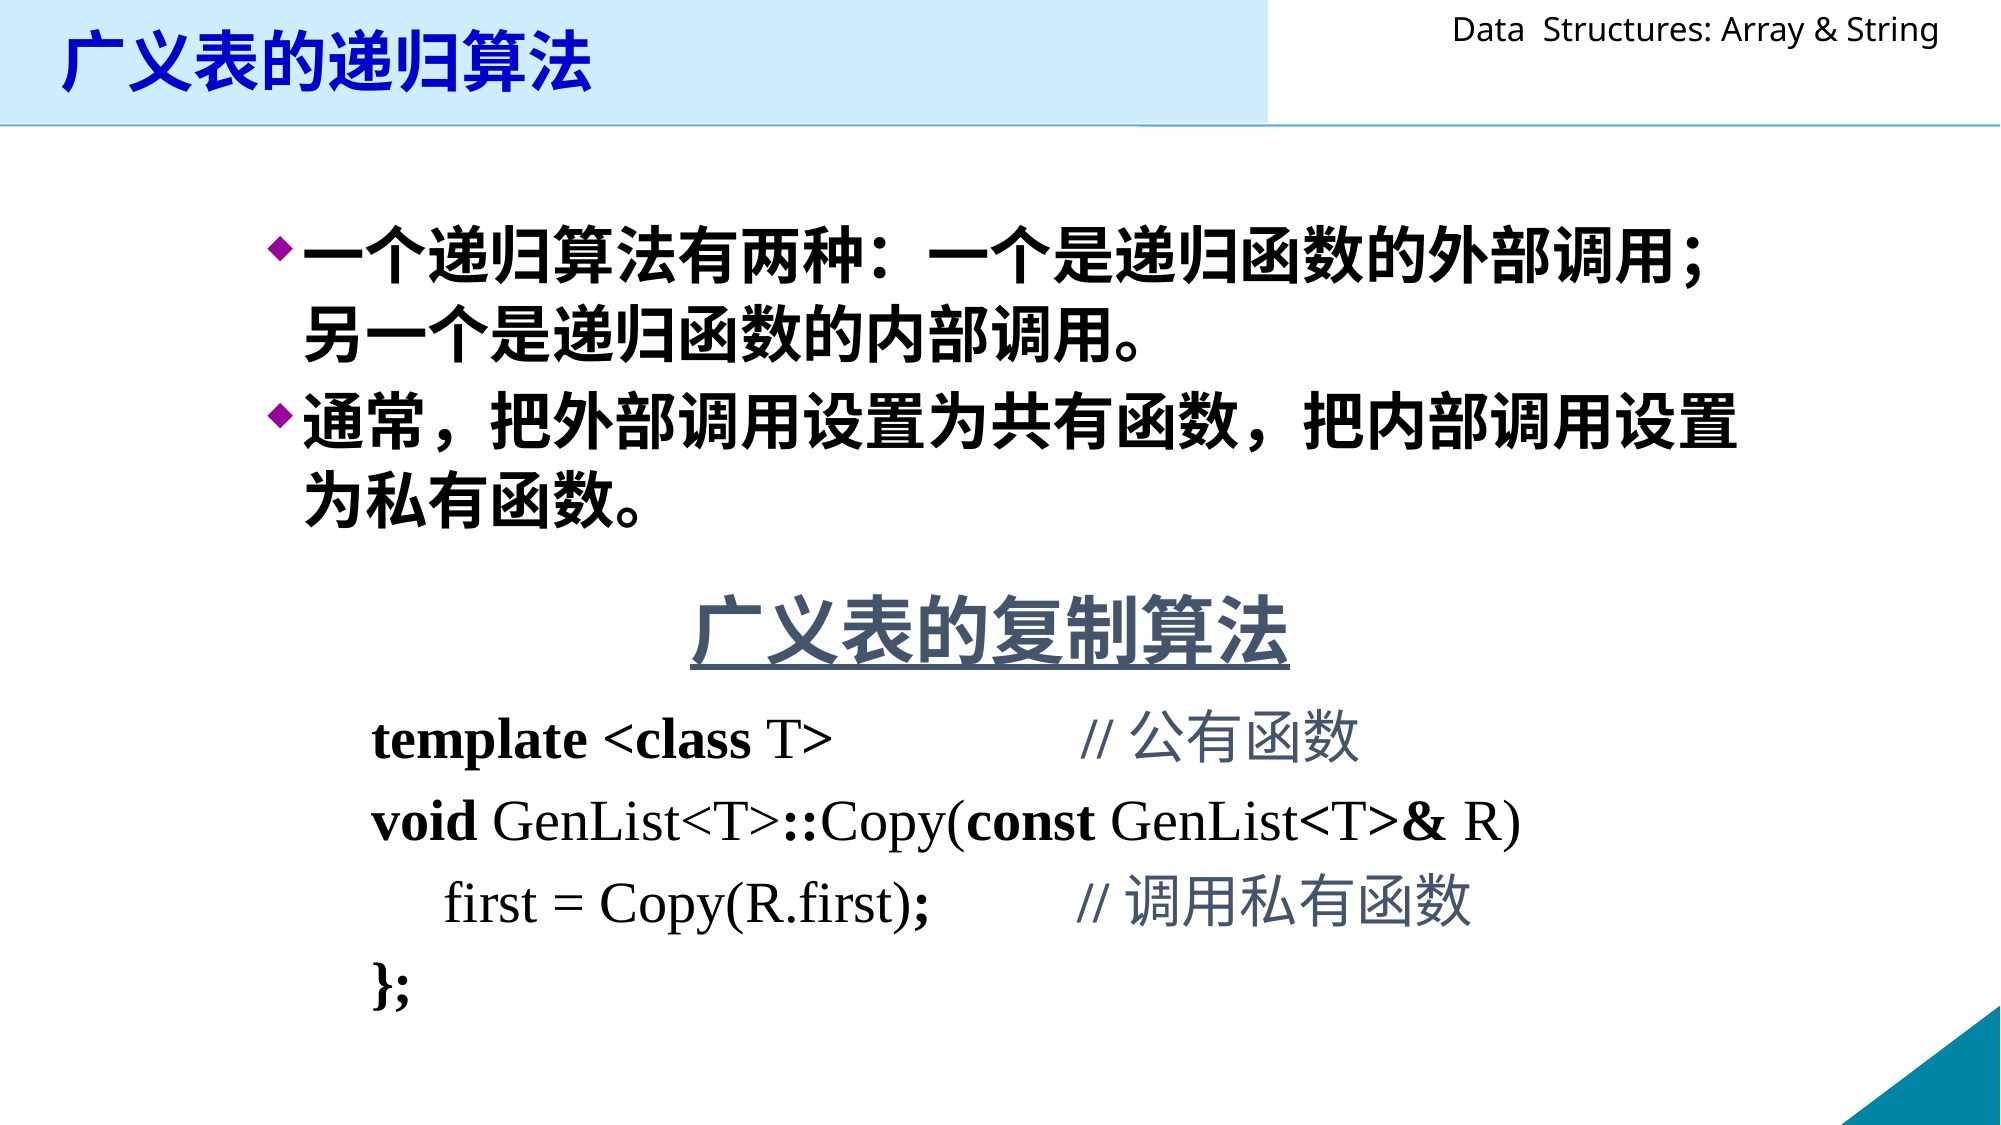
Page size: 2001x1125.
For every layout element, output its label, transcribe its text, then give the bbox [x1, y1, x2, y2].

text_box template <class T> //公有函数 void GenList<T>::Copy(const GenList<T>& R) first = Copy(R.first); //调用私有函数 }; [356, 692, 1707, 1055]
title 广义表的递归算法 [45, 11, 991, 118]
list 一个递归算法有两种：一个是递归函数的外部调用；另一个是递归函数的内部调用。 通常，把外部调用设置为共有函数，把内部调用设置为私有函数。 [250, 204, 1813, 551]
text_box 广义表的复制算法 [315, 564, 1666, 694]
